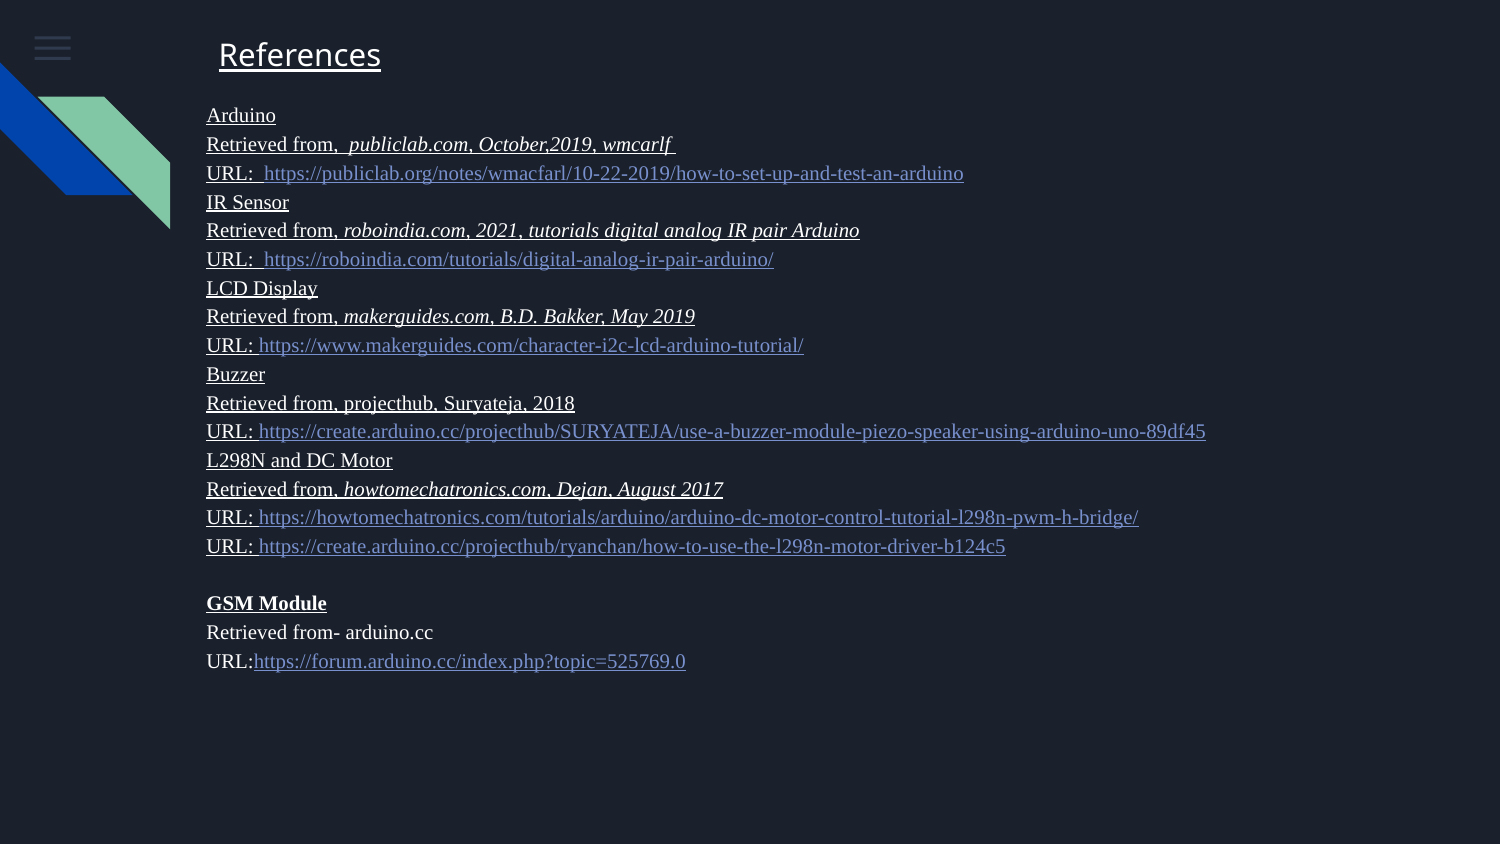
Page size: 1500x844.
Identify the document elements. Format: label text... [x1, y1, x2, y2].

list Arduino Retrieved from, publiclab.com, October,2019, wmcarlf URL: https://publiclab.org/notes/wmacfarl/10-22-2019/how-to-set-up-and-test-an-arduino IR Sensor Retrieved from, roboindia.com, 2021, tutorials digital analog IR pair Arduino URL: https://roboindia.com/tutorials/digital-analog-ir-pair-arduino/ LCD Display Retrieved from, makerguides.com, B.D. Bakker, May 2019 URL: https://www.makerguides.com/character-i2c-lcd-arduino-tutorial/ Buzzer Retrieved from, projecthub, Suryateja, 2018 URL: https://create.arduino.cc/projecthub/SURYATEJA/use-a-buzzer-module-piezo-speaker-using-arduino-uno-89df45 L298N and DC Motor Retrieved from, howtomechatronics.com, Dejan, August 2017 URL: https://howtomechatronics.com/tutorials/arduino/arduino-dc-motor-control-tutorial-l298n-pwm-h-bridge/ URL: https://create.arduino.cc/projecthub/ryanchan/how-to-use-the-l298n-motor-driver-b124c5 GSM Module Retrieved from- arduino.cc URL:https://forum.arduino.cc/index.php?topic=525769.0 [191, 83, 1347, 844]
title References [203, 20, 1359, 106]
